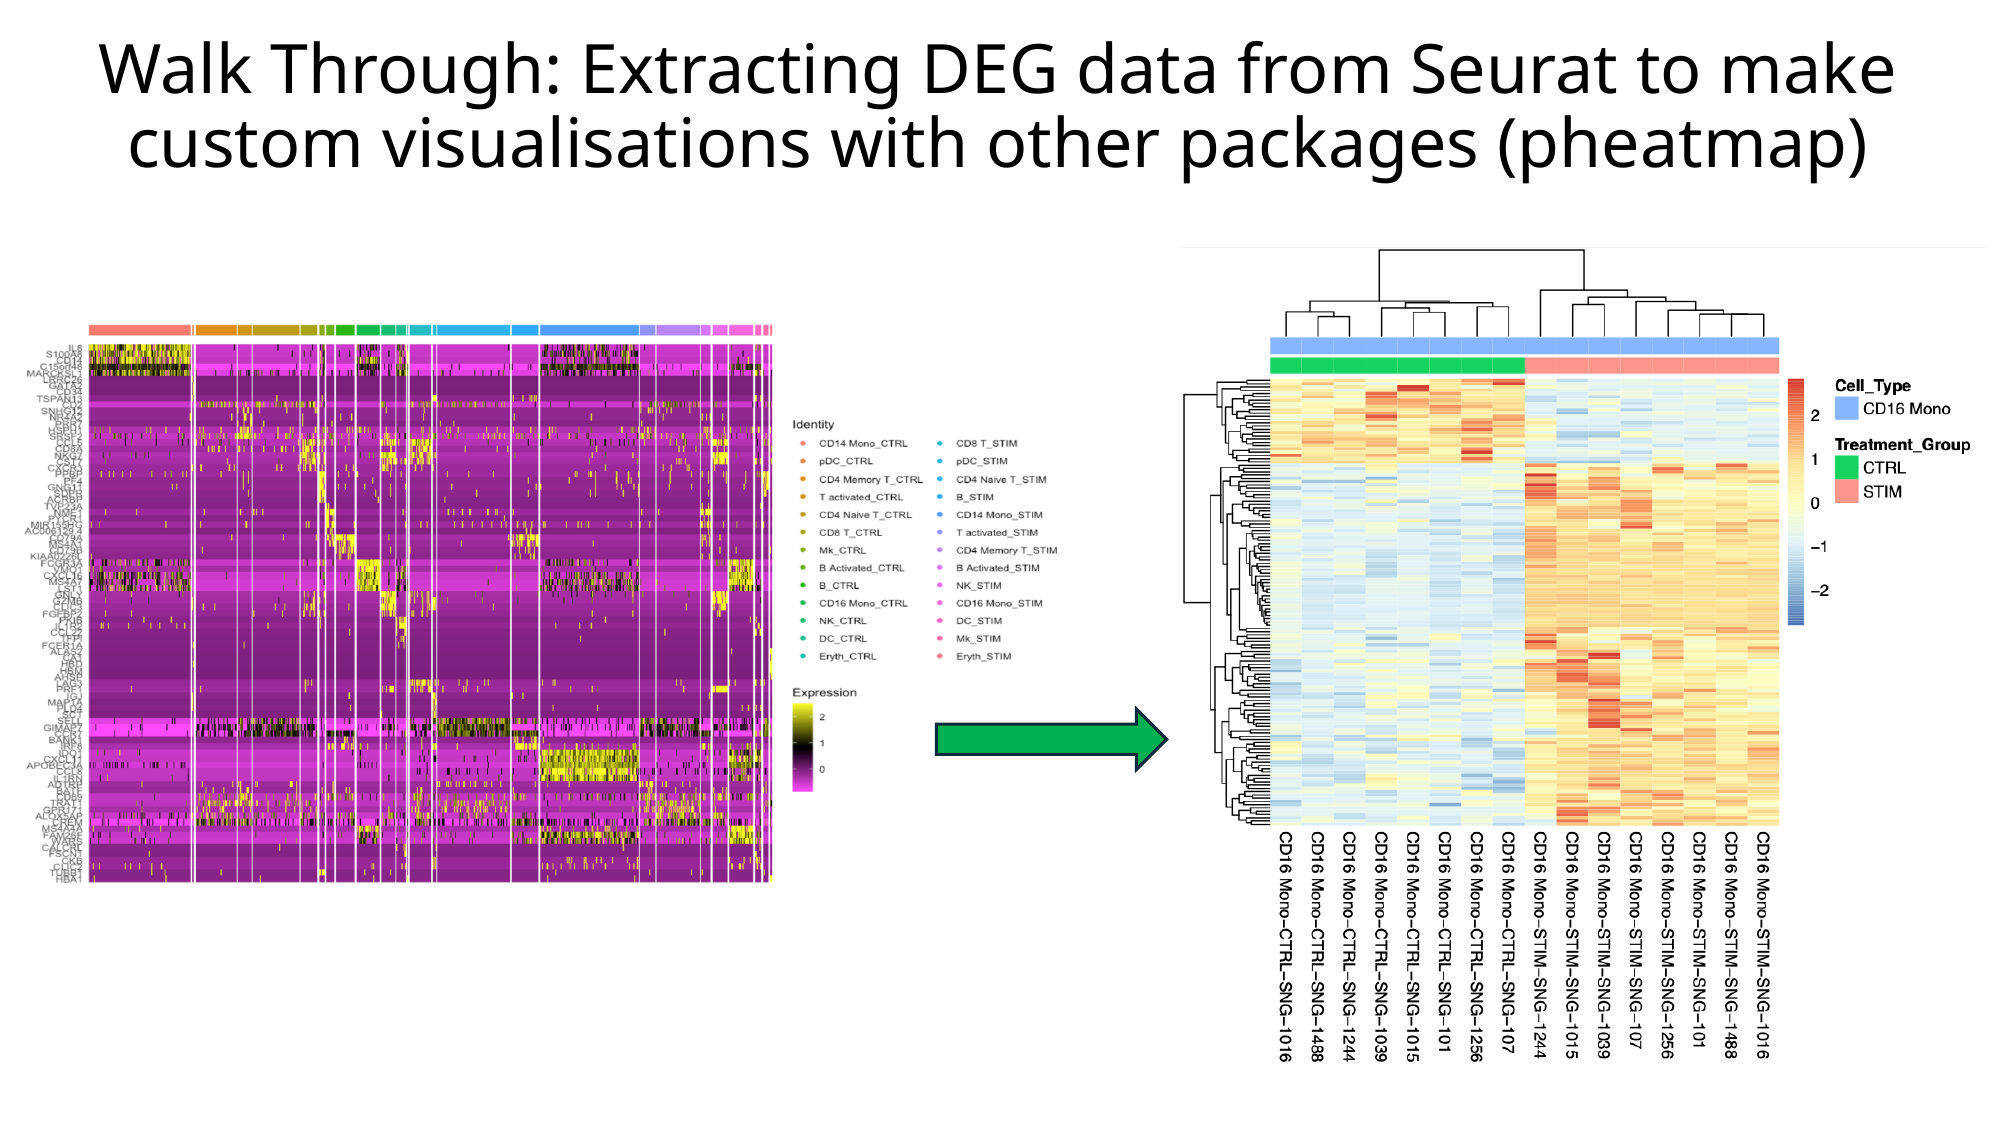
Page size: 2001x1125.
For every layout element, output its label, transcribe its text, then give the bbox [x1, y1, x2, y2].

picture [1181, 247, 1986, 1070]
title Walk Through: Extracting DEG data from Seurat to make custom visualisations with other packages (pheatmap) [0, 0, 1996, 218]
text_box [1073, 705, 1169, 774]
picture [14, 309, 1073, 890]
